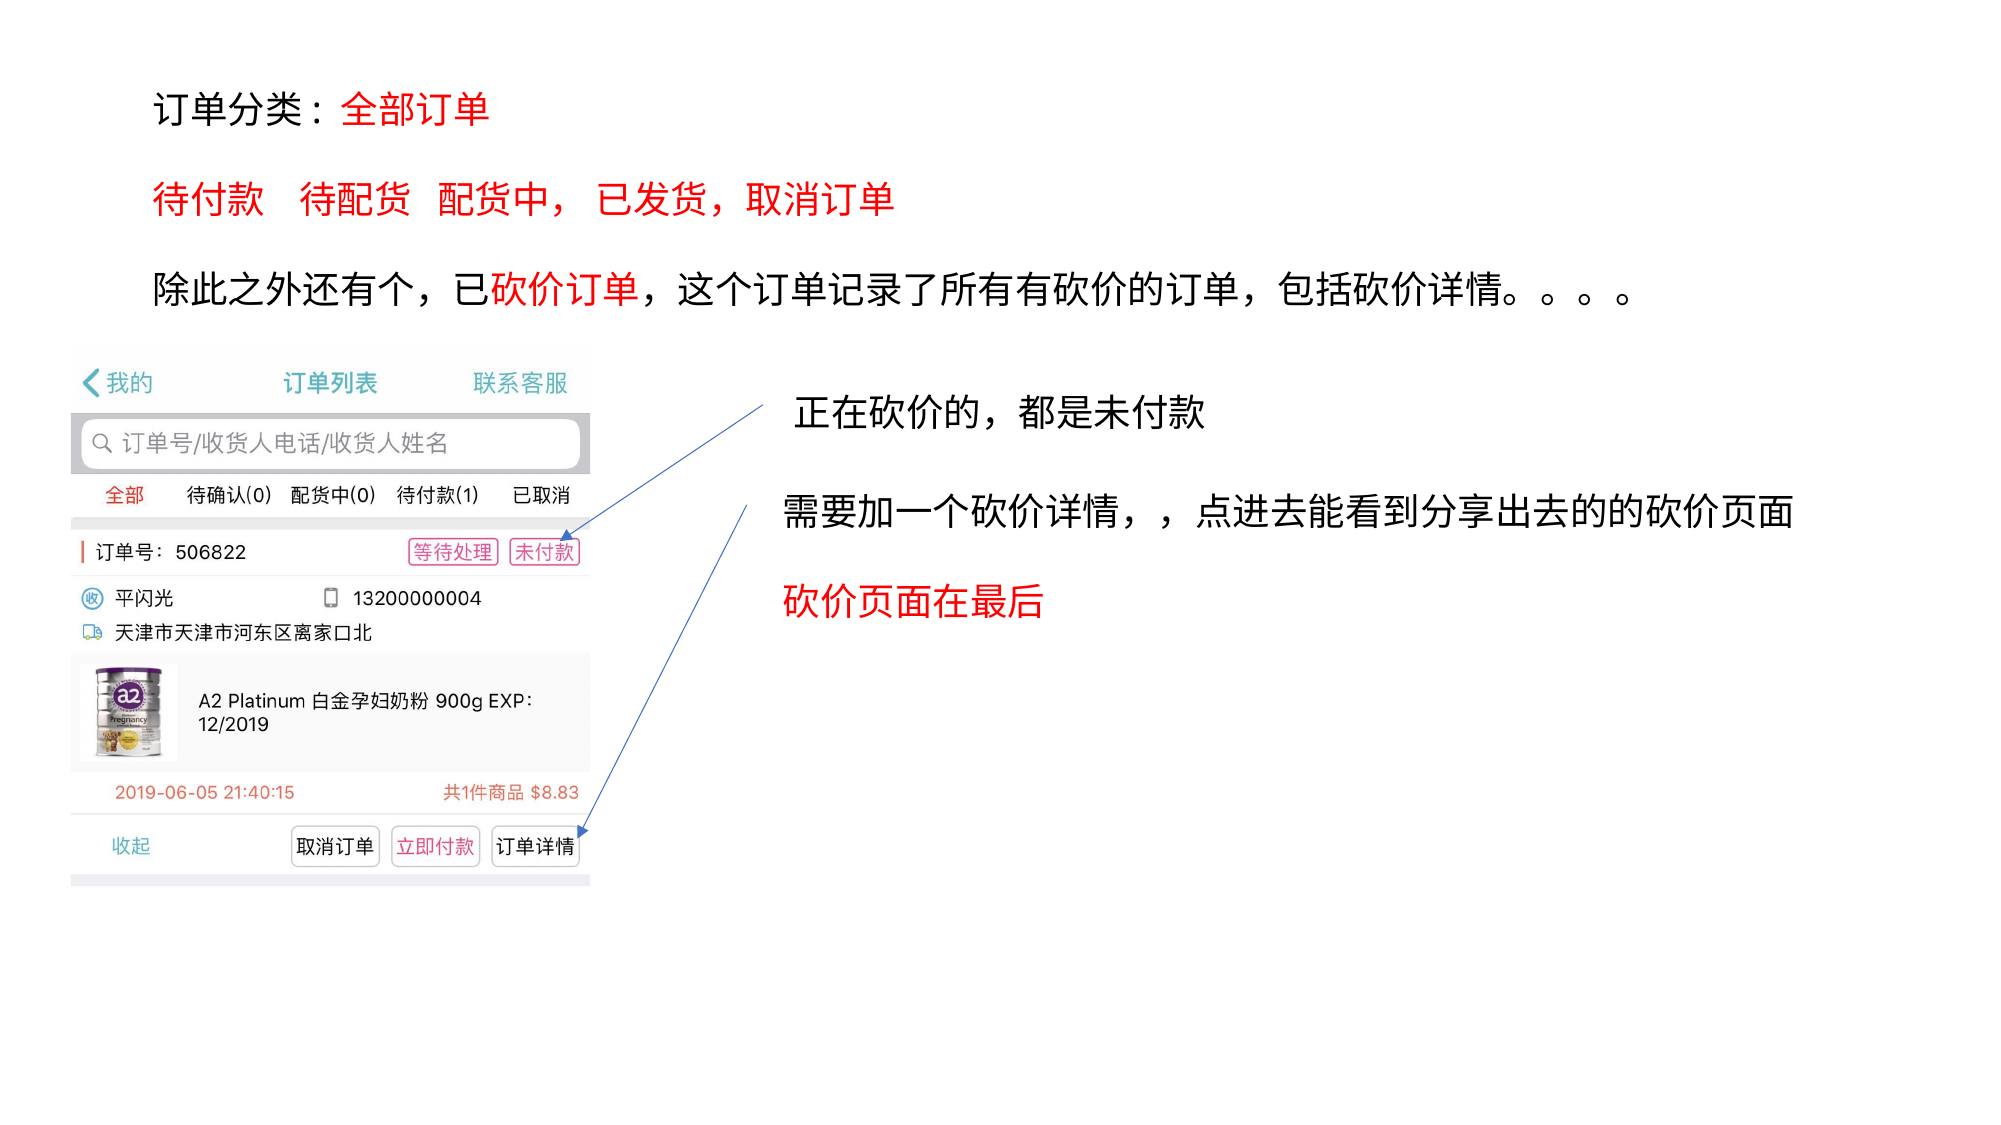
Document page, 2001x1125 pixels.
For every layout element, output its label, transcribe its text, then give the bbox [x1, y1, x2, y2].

text_box 需要加一个砍价详情，，点进去能看到分享出去的的砍价页面 砍价页面在最后 [768, 480, 1811, 631]
picture [70, 345, 591, 909]
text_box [559, 404, 763, 542]
text_box 订单分类: 全部订单 待付款 待配货 配货中， 已发货，取消订单 除此之外还有个，已砍价订单，这个订单记录了所有有砍价的订单，包括砍价详情。。。。 [138, 78, 1668, 364]
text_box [577, 542, 747, 839]
text_box 正在砍价的，都是未付款 [778, 381, 1222, 442]
